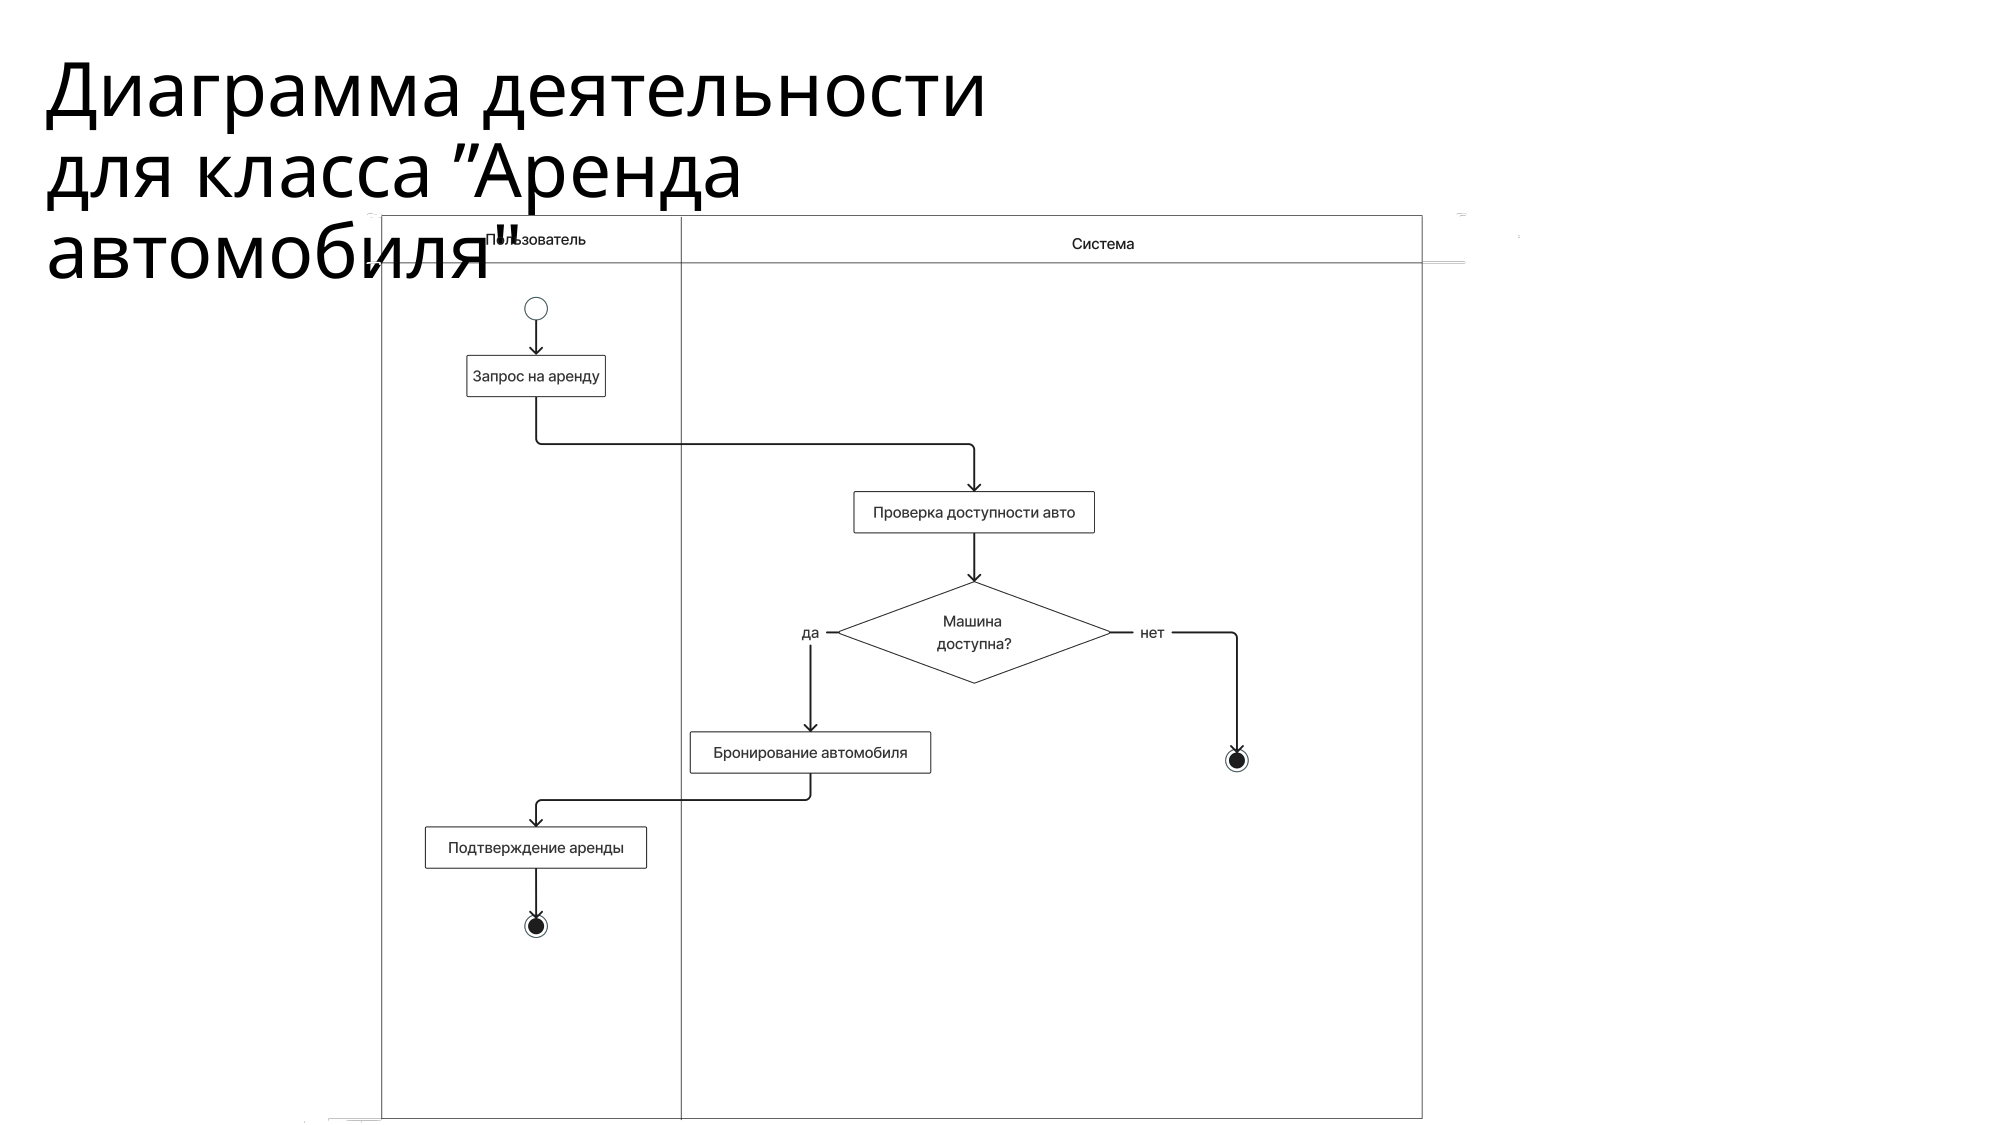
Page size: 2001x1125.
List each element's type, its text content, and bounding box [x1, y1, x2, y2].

title Диаграмма деятельности для класса ”Аренда автомобиля" [26, 31, 1090, 158]
picture [274, 183, 1550, 1125]
